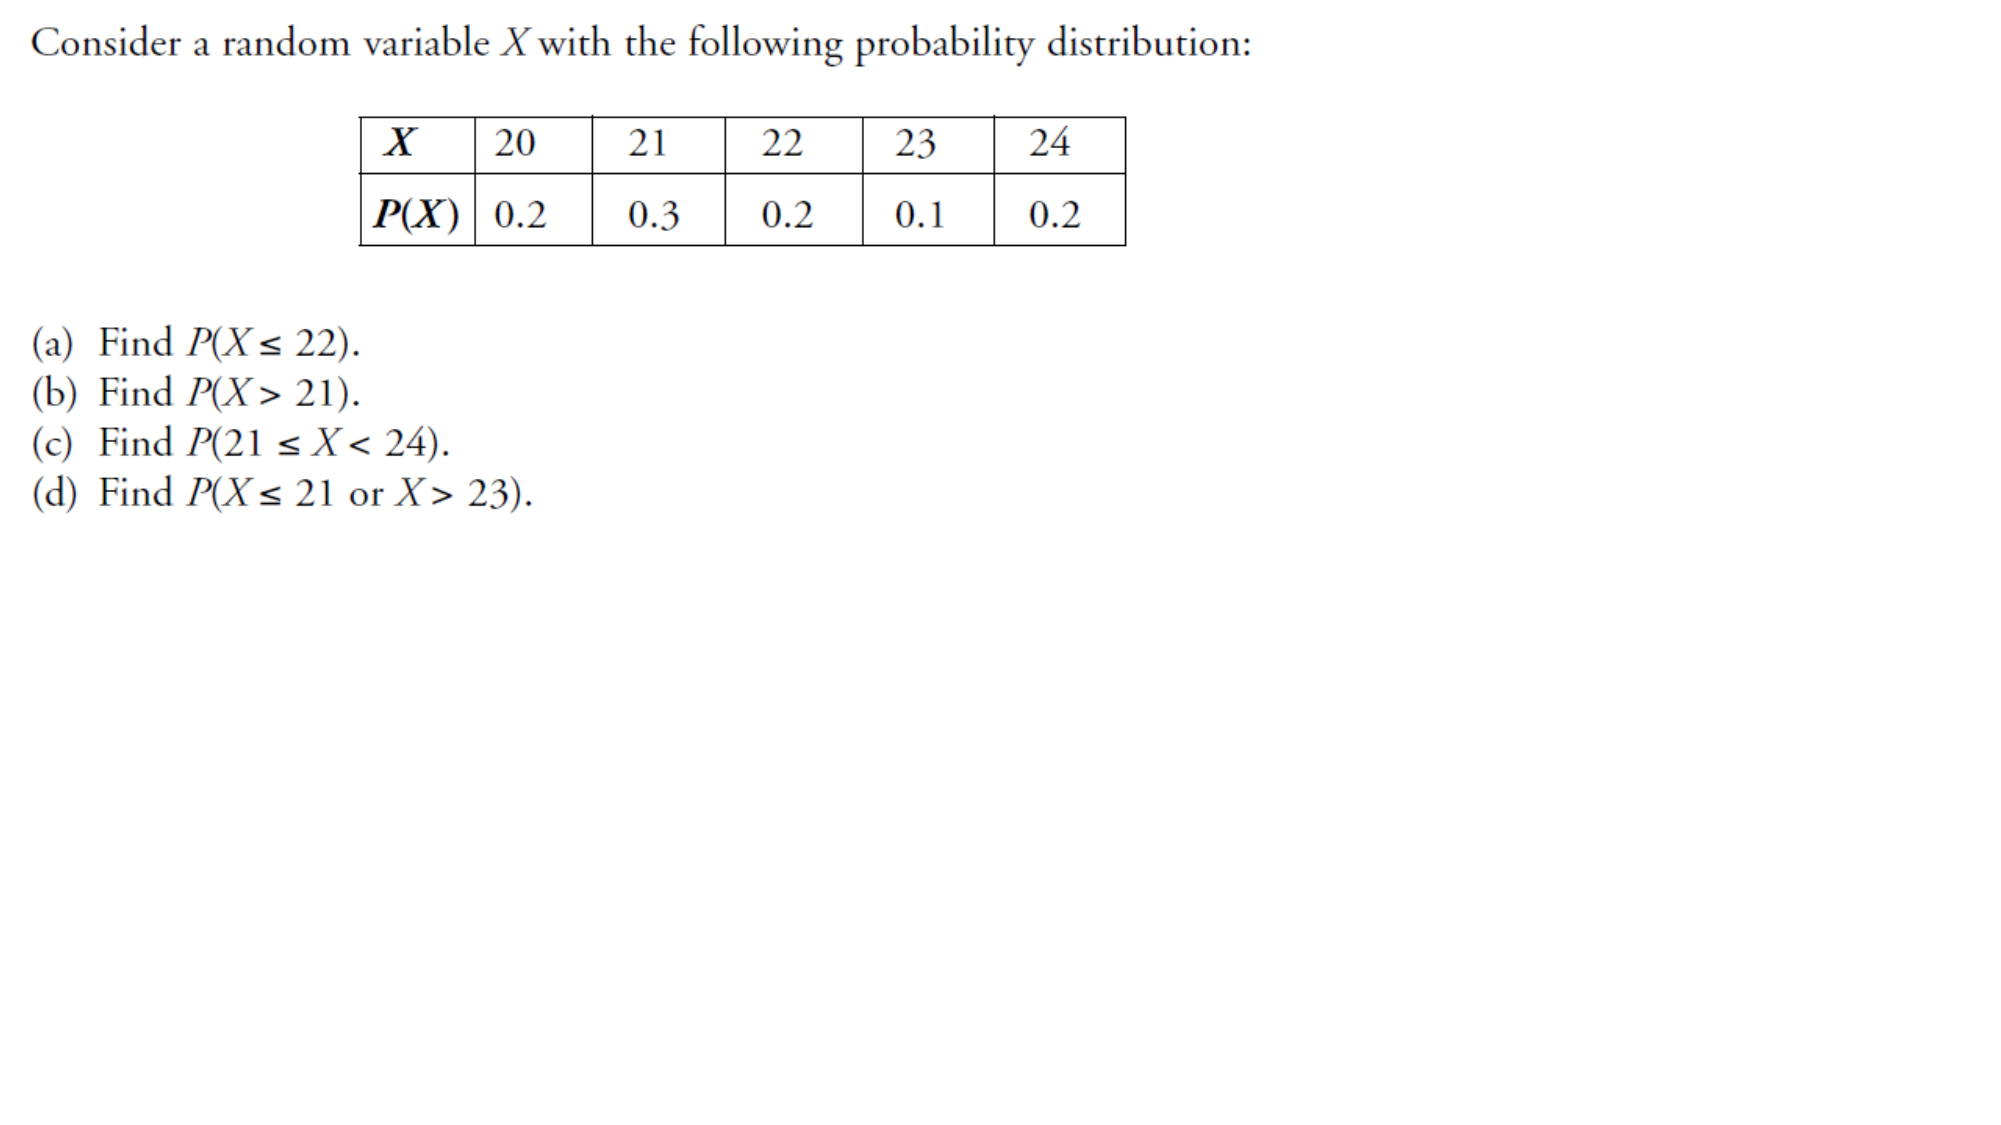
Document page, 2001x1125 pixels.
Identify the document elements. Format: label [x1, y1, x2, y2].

picture [18, 12, 1294, 528]
